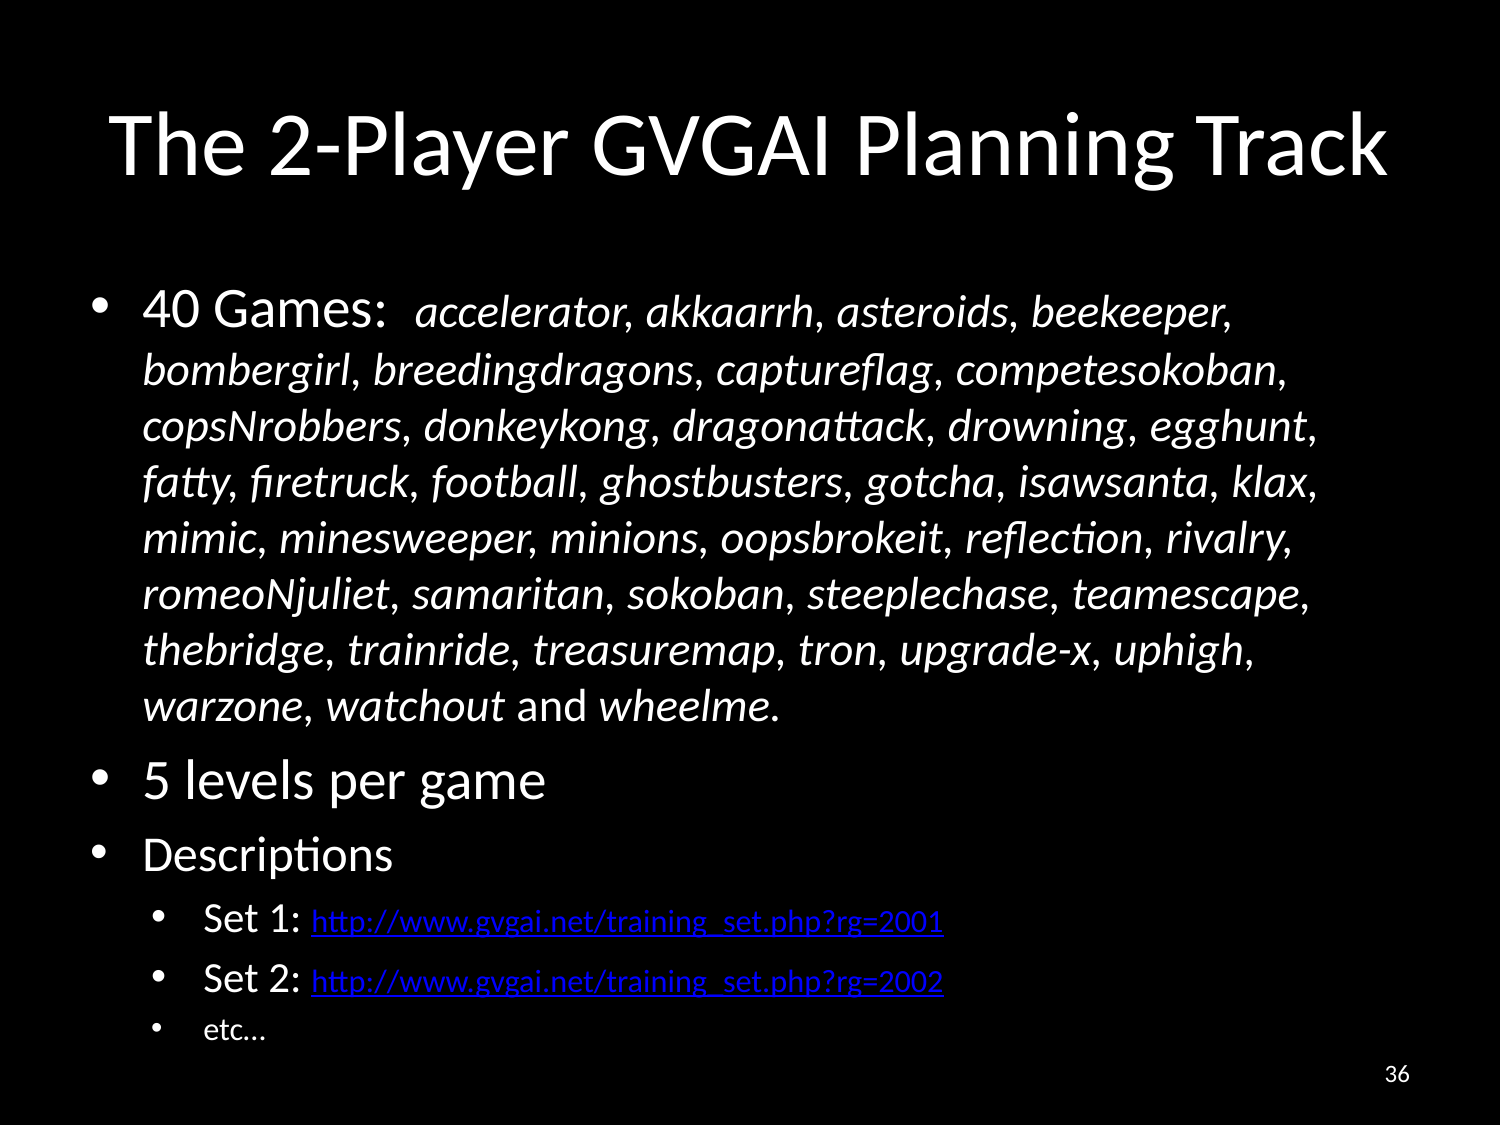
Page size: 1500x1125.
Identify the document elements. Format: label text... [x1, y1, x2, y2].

list 40 Games: accelerator, akkaarrh, asteroids, beekeeper, bombergirl, breedingdragons, captureflag, competesokoban, copsNrobbers, donkeykong, dragonattack, drowning, egghunt, fatty, firetruck, football, ghostbusters, gotcha, isawsanta, klax, mimic, minesweeper, minions, oopsbrokeit, reflection, rivalry, romeoNjuliet, samaritan, sokoban, steeplechase, teamescape, thebridge, trainride, treasuremap, tron, upgrade-x, uphigh, warzone, watchout and wheelme. 5 levels per game Descriptions Set 1: http://www.gvgai.net/training_set.php?rg=2001 Set 2: http://www.gvgai.net/training_set.php?rg=2002 etc… [75, 262, 1425, 1057]
title The 2-Player GVGAI Planning Track [75, 45, 1425, 233]
slide_number 36 [1074, 1042, 1425, 1103]
